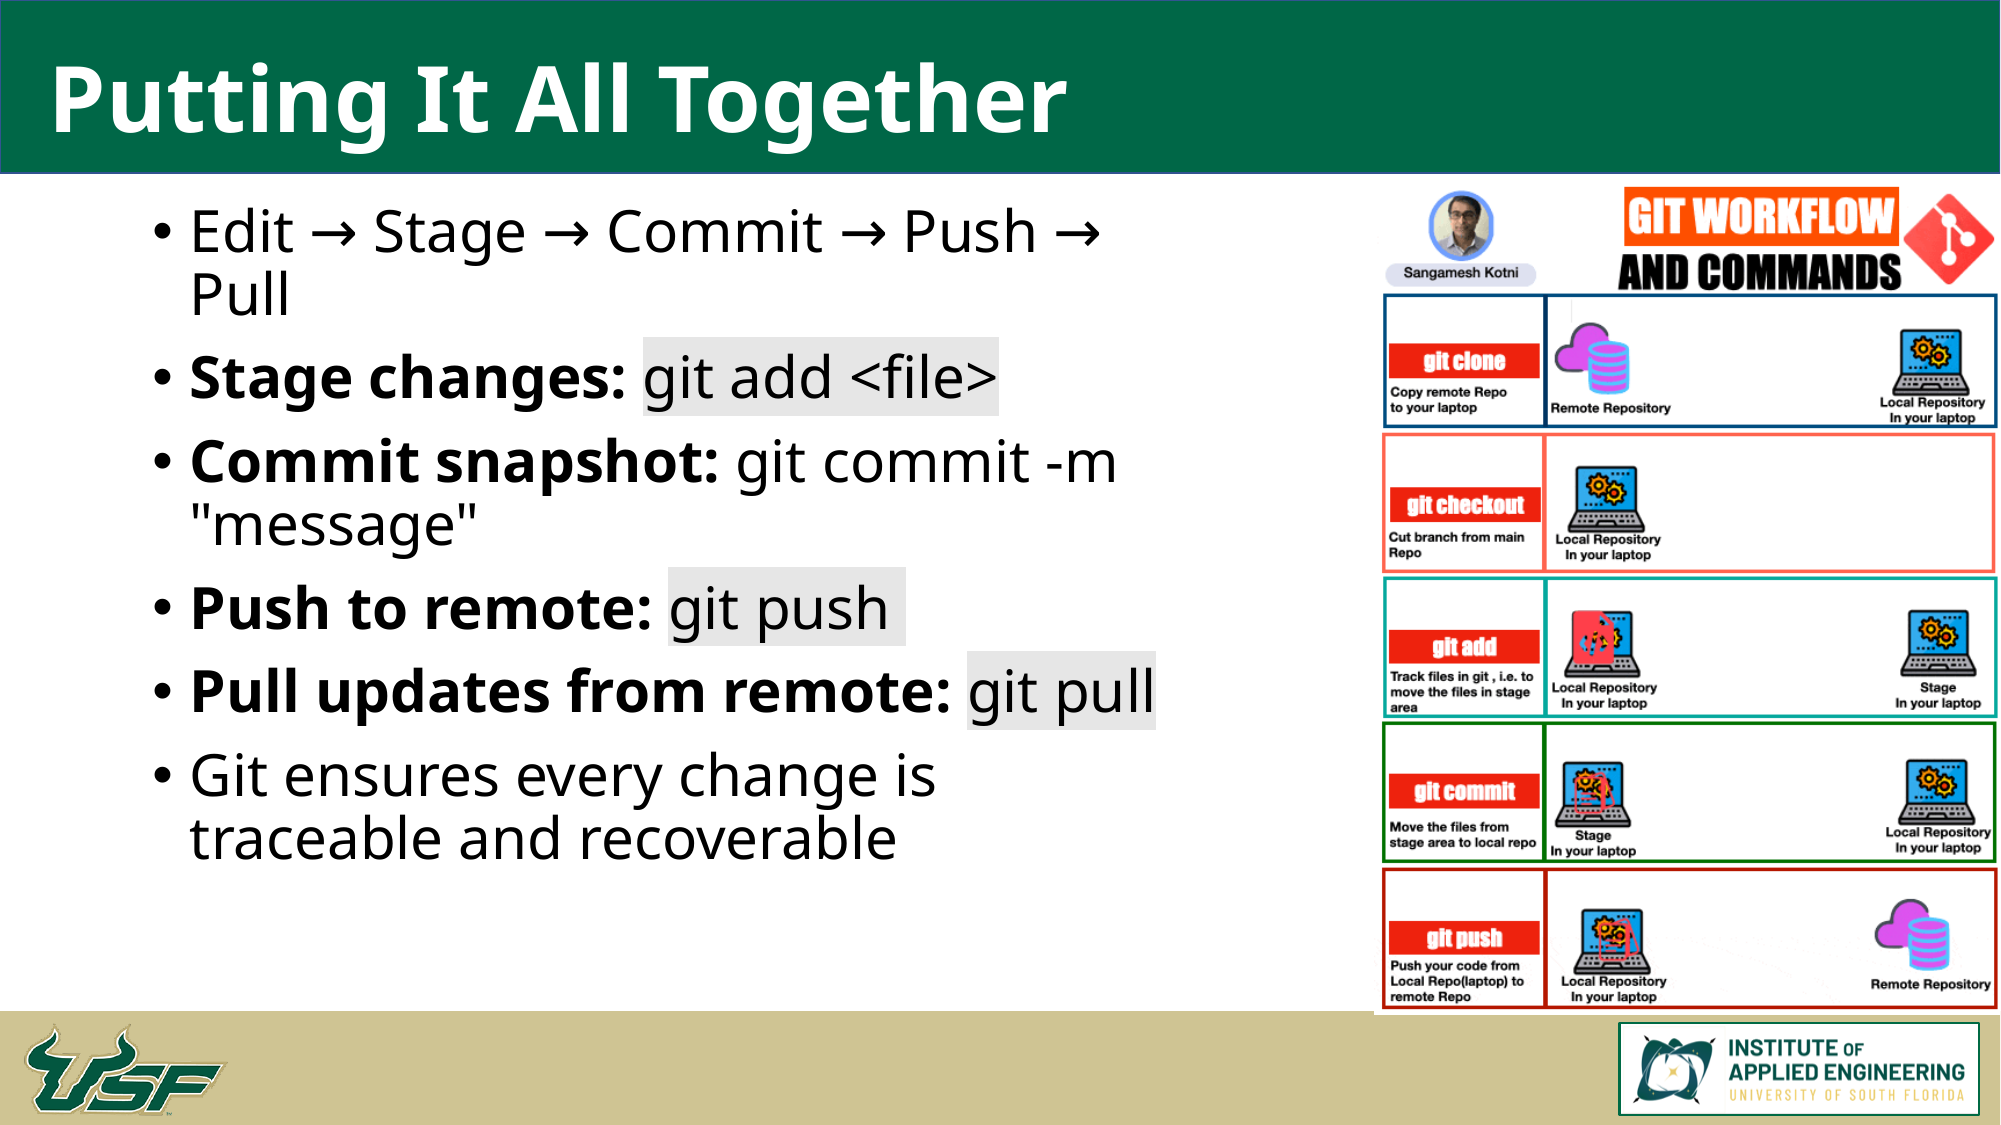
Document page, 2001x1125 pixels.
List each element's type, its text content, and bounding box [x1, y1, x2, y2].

title Putting It All Together [33, 45, 1912, 144]
picture [1621, 1024, 1978, 1114]
list Edit → Stage → Commit → Push → Pull Stage changes: git add <file> Commit snapshot: git commit -m "message" Push to remote: git push Pull updates from remote: git pull Git ensures every change is traceable and recoverable [137, 194, 1185, 1003]
picture [22, 964, 230, 1125]
picture [1374, 180, 2000, 1015]
